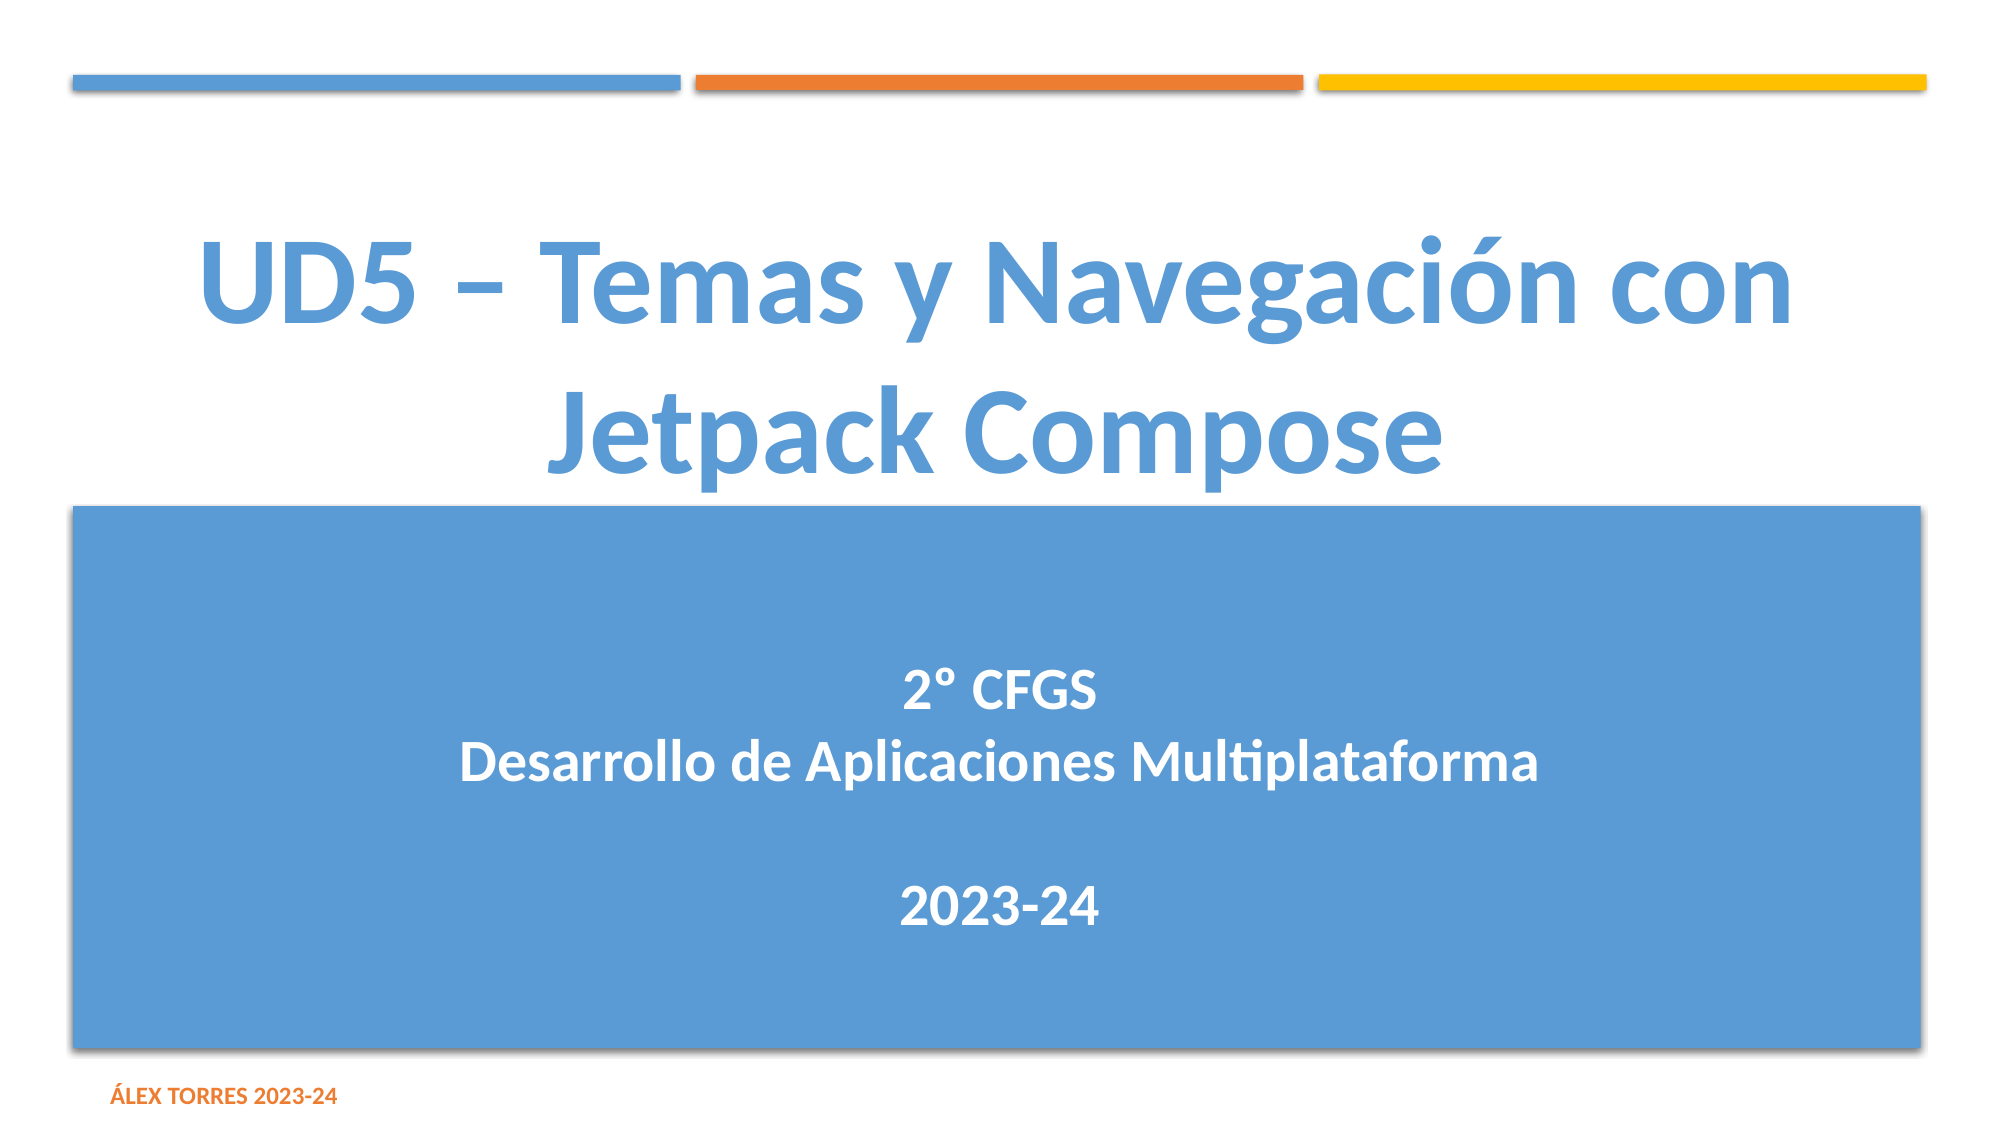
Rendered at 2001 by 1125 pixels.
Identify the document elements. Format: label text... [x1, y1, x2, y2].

subtitle 2º CFGS Desarrollo de Aplicaciones Multiplataforma 2023-24 [98, 642, 1902, 958]
title UD5 – Temas y Navegación con Jetpack Compose [95, 167, 1899, 530]
